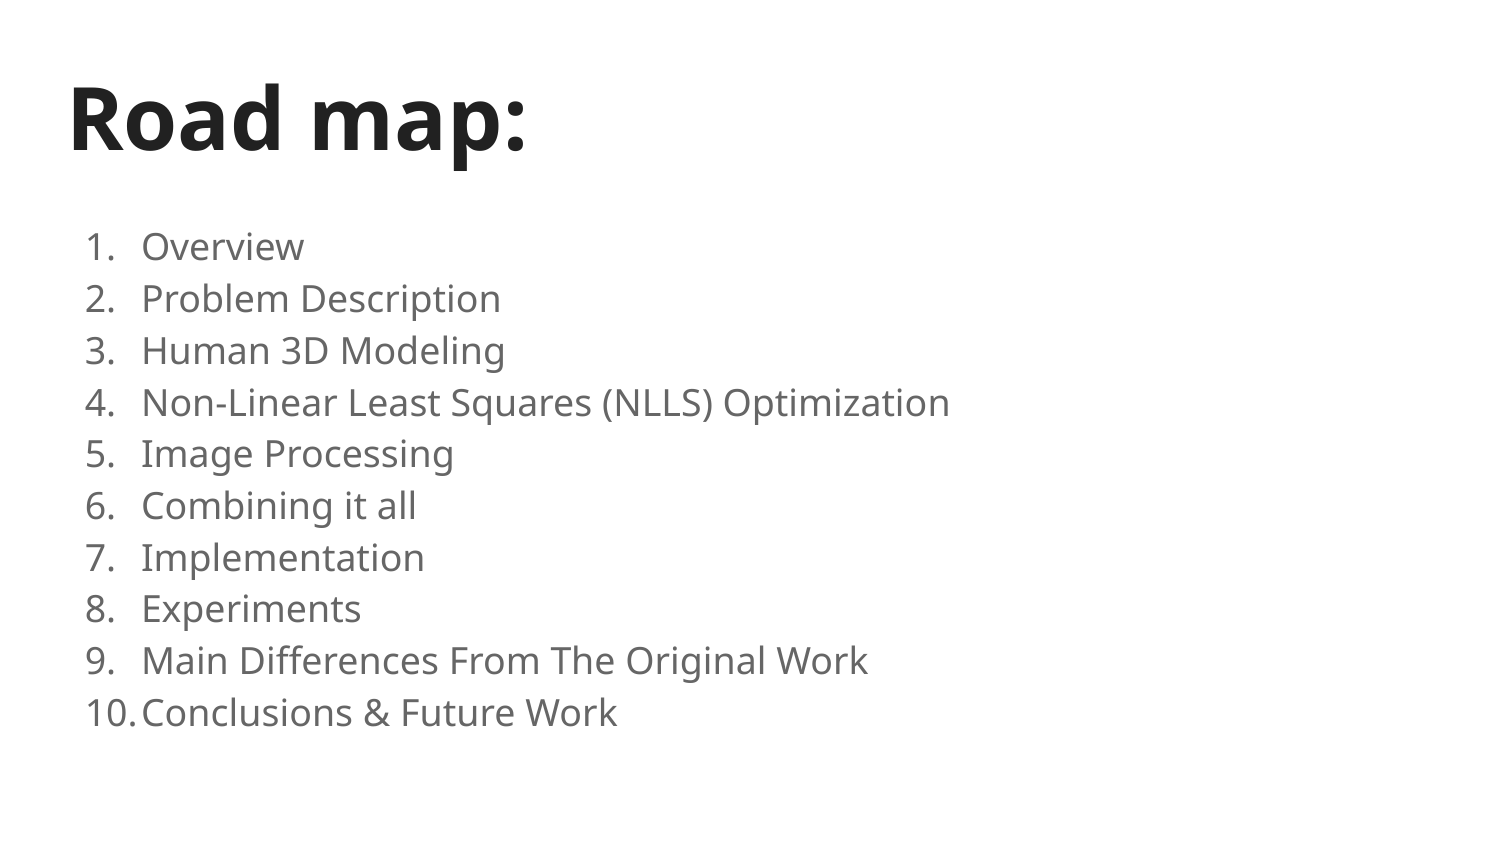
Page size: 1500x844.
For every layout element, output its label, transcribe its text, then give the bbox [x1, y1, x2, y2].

list Overview Problem Description Human 3D Modeling Non-Linear Least Squares (NLLS) Optimization Image Processing Combining it all Implementation Experiments Main Differences From The Original Work Conclusions & Future Work [51, 201, 1449, 750]
title Road map: [51, 48, 1449, 180]
